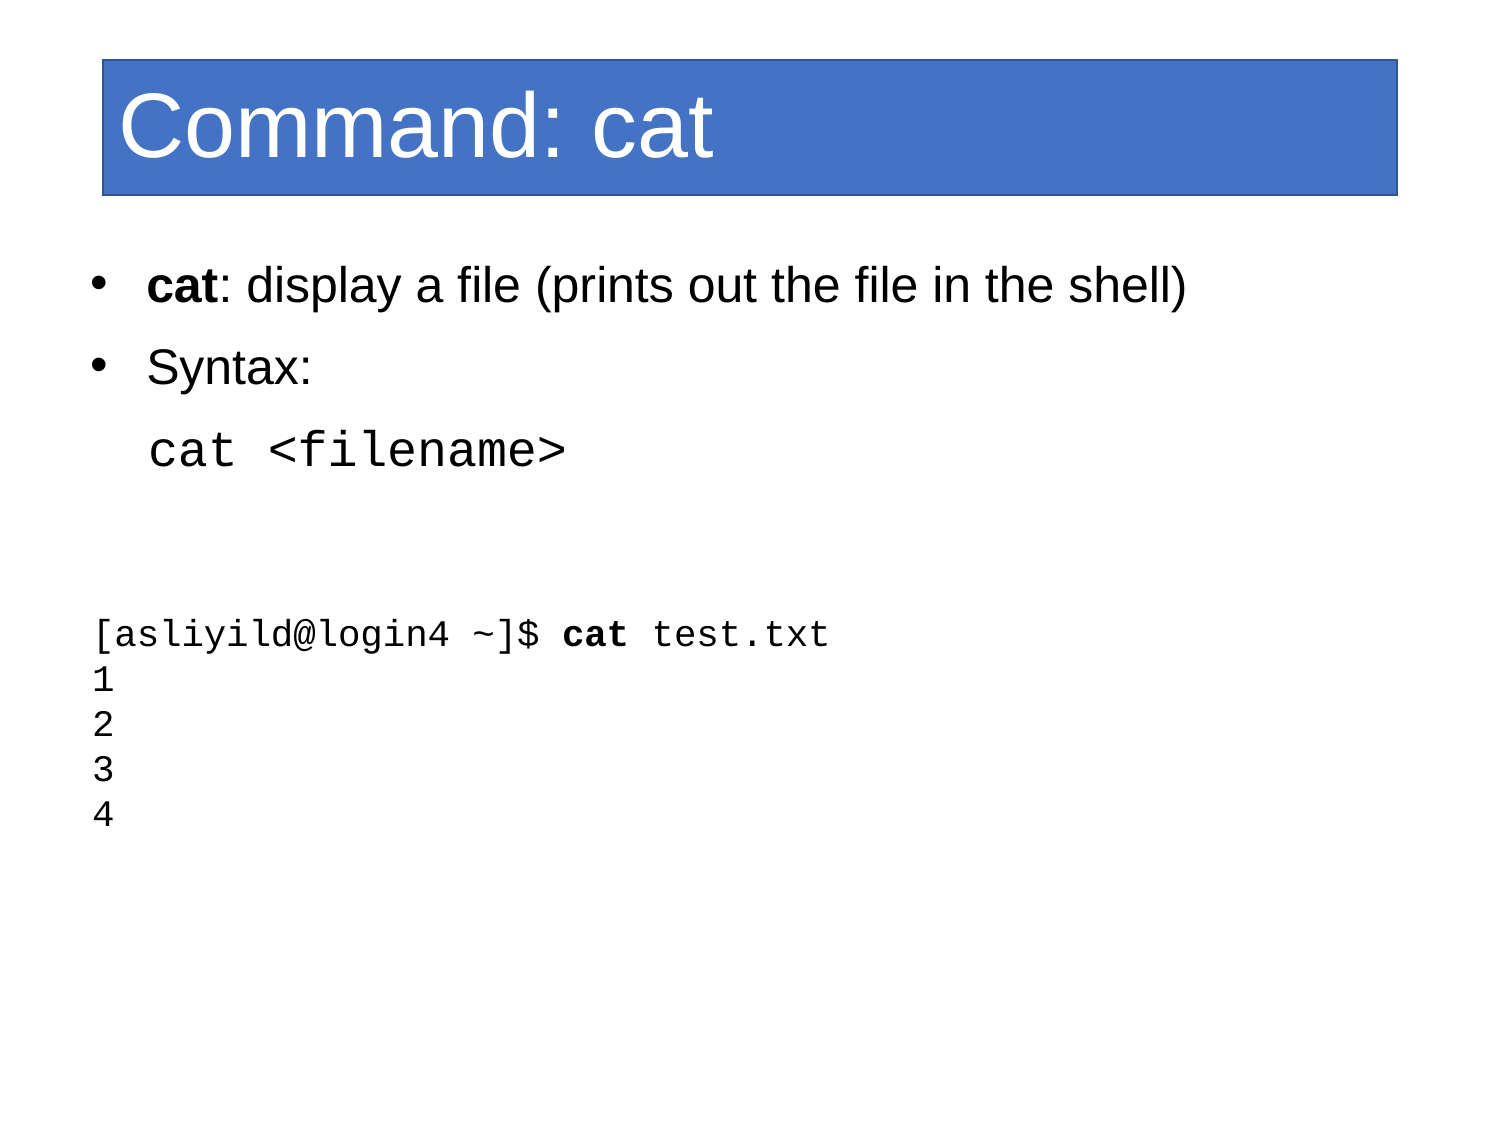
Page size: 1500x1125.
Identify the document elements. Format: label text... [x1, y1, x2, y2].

text_box [asliyild@login4 ~]$ cat test.txt 1 2 3 4 [51, 591, 962, 842]
text_box Command: cat [102, 59, 1398, 196]
text_box cat: display a file (prints out the file in the shell) Syntax: cat <filename> [87, 230, 1336, 476]
